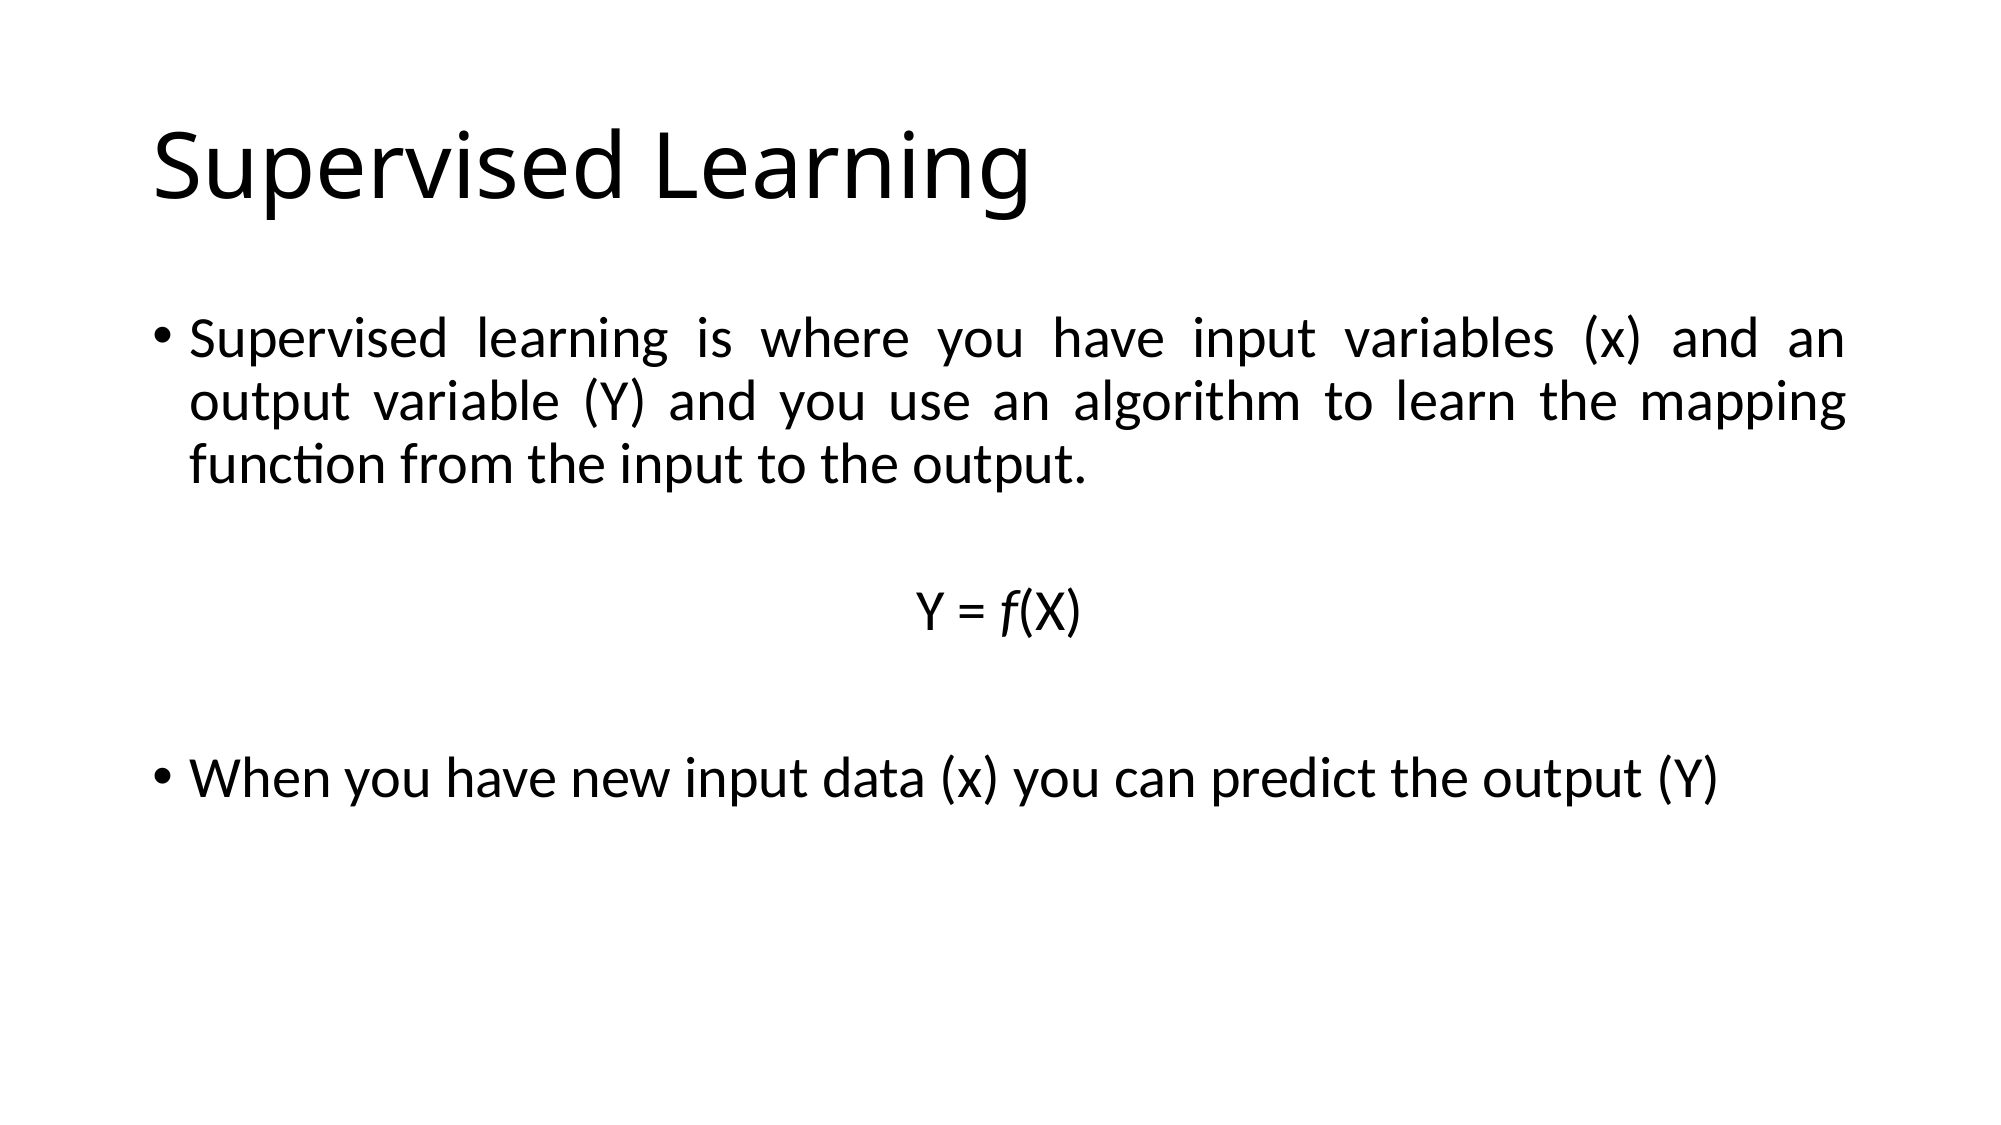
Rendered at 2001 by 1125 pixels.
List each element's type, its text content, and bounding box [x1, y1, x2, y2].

title Supervised Learning [137, 59, 1863, 278]
list Supervised learning is where you have input variables (x) and an output variable (Y) and you use an algorithm to learn the mapping function from the input to the output. Y = f(X) When you have new input data (x) you can predict the output (Y) [137, 299, 1863, 1014]
